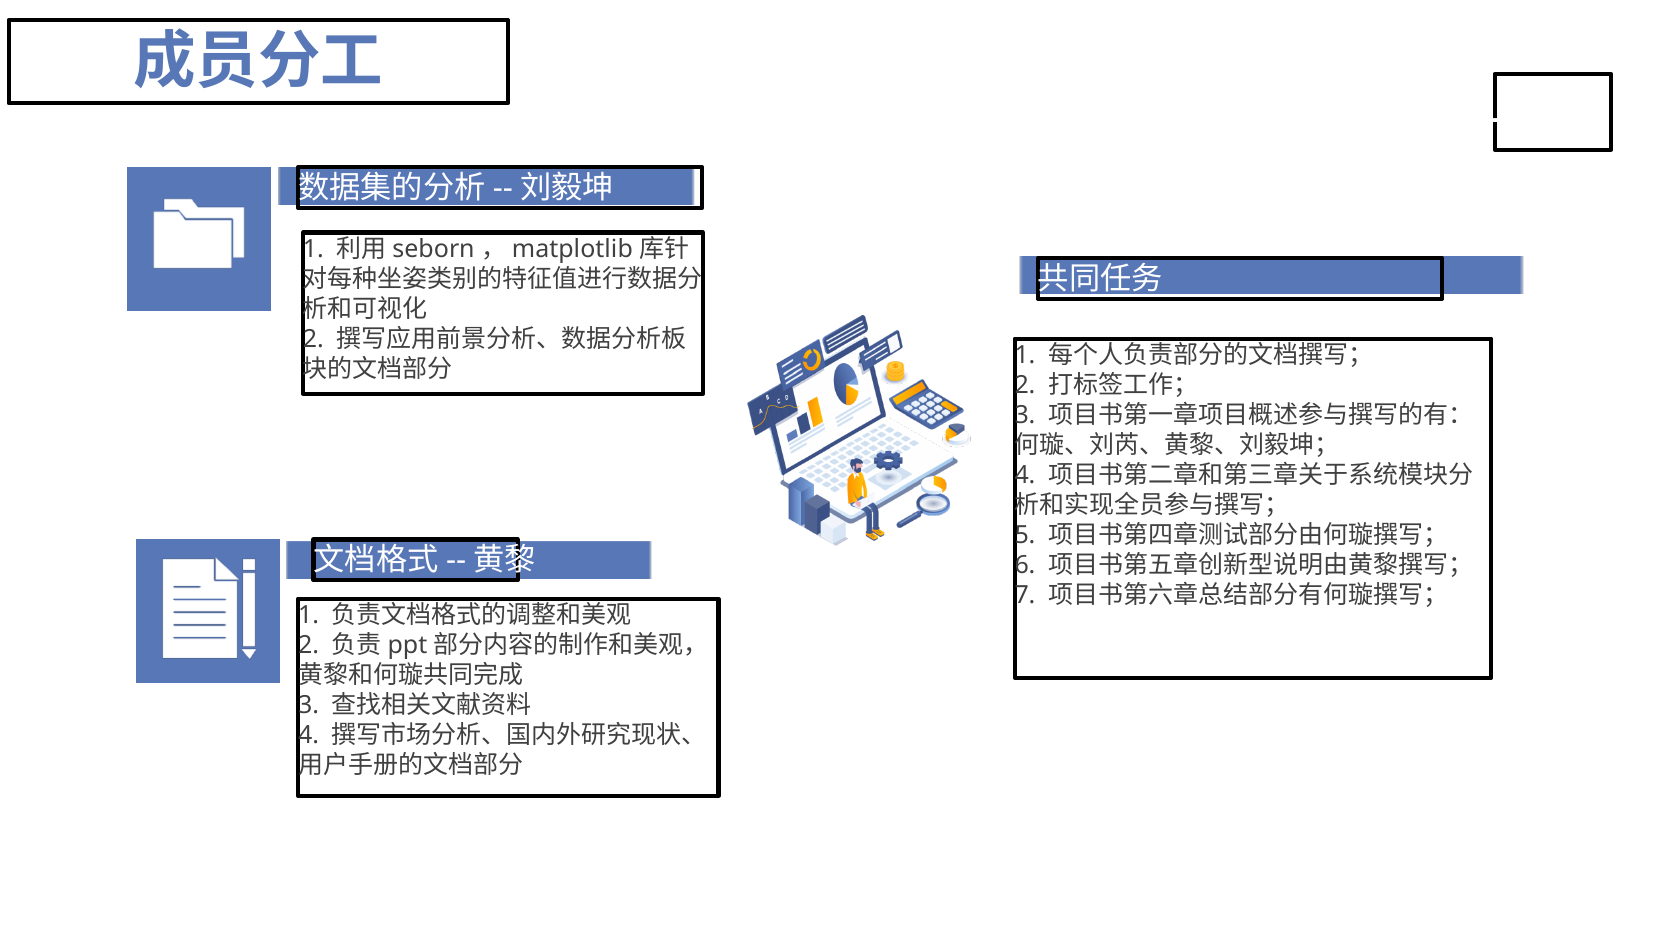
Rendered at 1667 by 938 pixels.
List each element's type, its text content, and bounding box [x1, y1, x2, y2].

text_box LOGO [1493, 72, 1613, 152]
text_box 1. 利用seborn，matplotlib库针对每种坐姿类别的特征值进行数据分析和可视化 2. 撰写应用前景分析、数据分析板块的文档部分 [301, 230, 705, 396]
picture [127, 167, 703, 311]
text_box 1. 负责文档格式的调整和美观 2. 负责ppt部分内容的制作和美观，黄黎和何璇共同完成 3. 查找相关文献资料 4. 撰写市场分析、国内外研究现状、用户手册的文档部分 [296, 597, 721, 798]
picture [1010, 256, 1534, 295]
picture [136, 539, 659, 683]
picture [747, 314, 971, 546]
text_box 成员分工 [7, 18, 510, 105]
text_box 1. 每个人负责部分的文档撰写； 2. 打标签工作； 3. 项目书第一章项目概述参与撰写的有：何璇、刘芮、黄黎、刘毅坤； 4. 项目书第二章和第三章关于系统模块分析和实现全员参与撰写； 5. 项目书第四章测试部分由何璇撰写； 6. 项目书第五章创新型说明由黄黎撰写； 7. 项目书第六章总结部分有何璇撰写； [1013, 337, 1493, 680]
